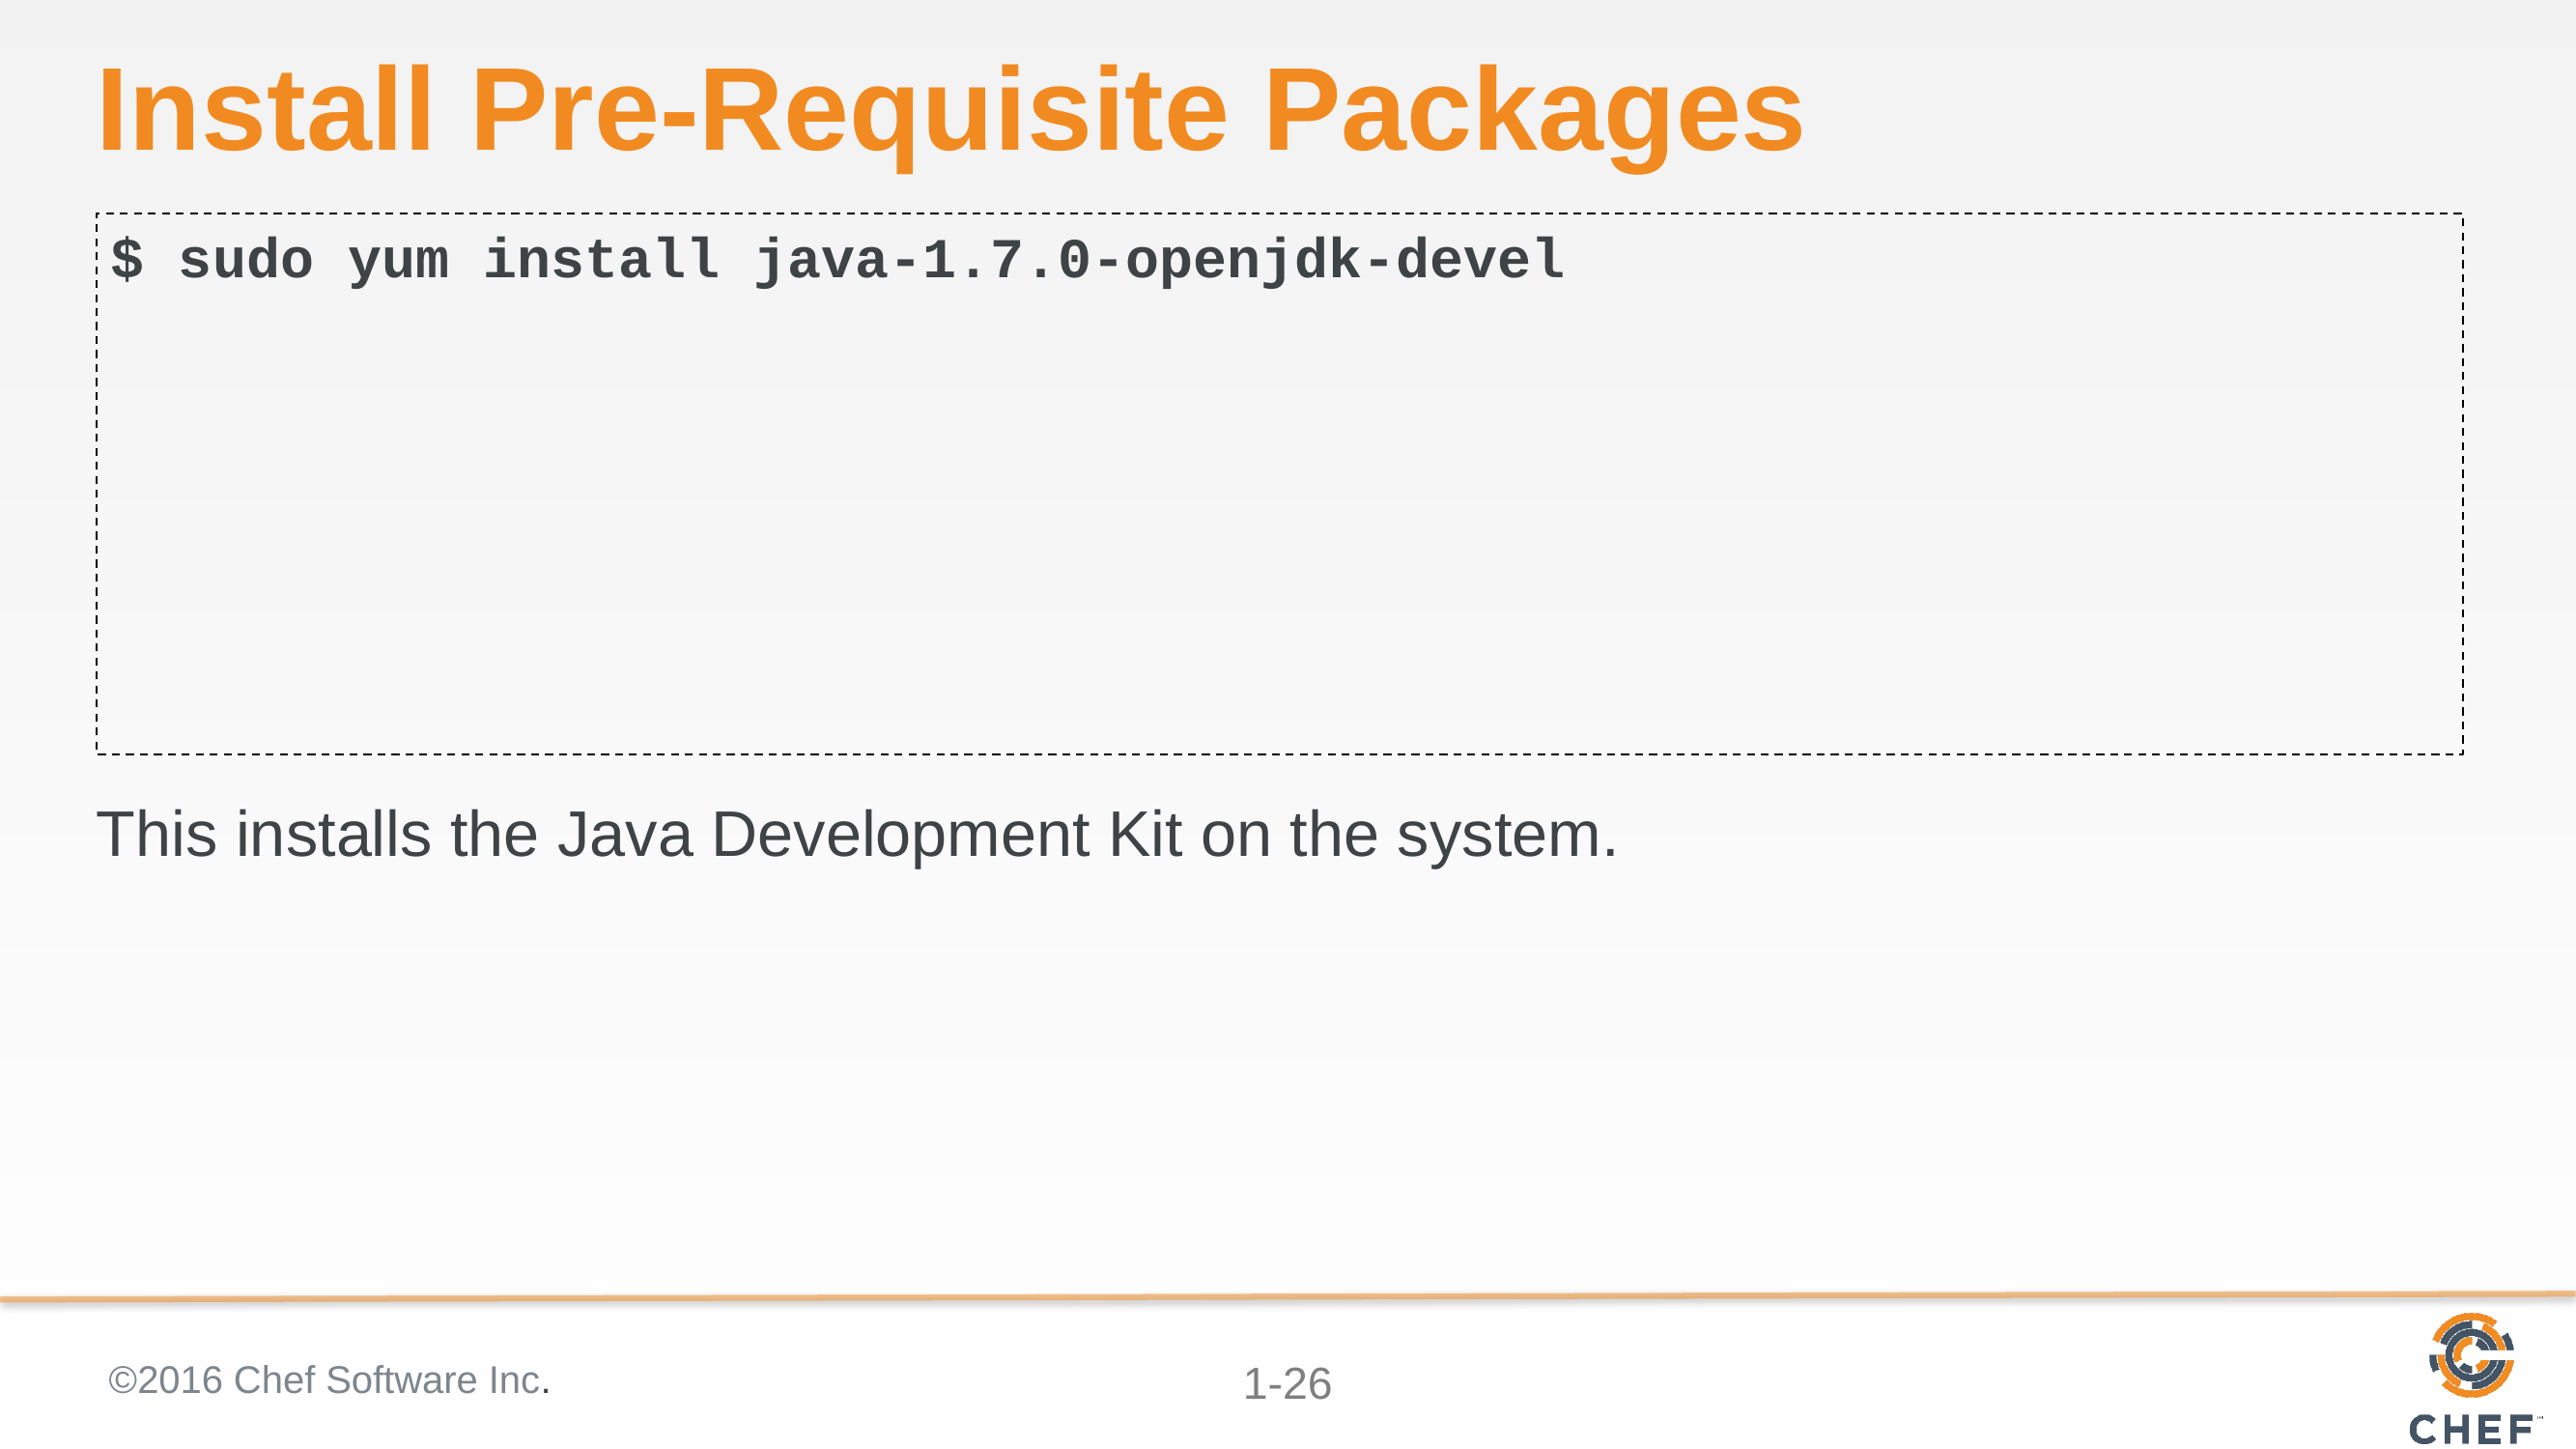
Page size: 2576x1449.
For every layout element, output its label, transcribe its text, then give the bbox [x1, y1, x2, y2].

list $ sudo yum install java-1.7.0-openjdk-devel [96, 213, 2464, 755]
title Install Pre-Requisite Packages [96, 48, 2463, 180]
picture [2399, 1297, 2551, 1449]
list This installs the Java Development Kit on the system. [97, 792, 2463, 1269]
